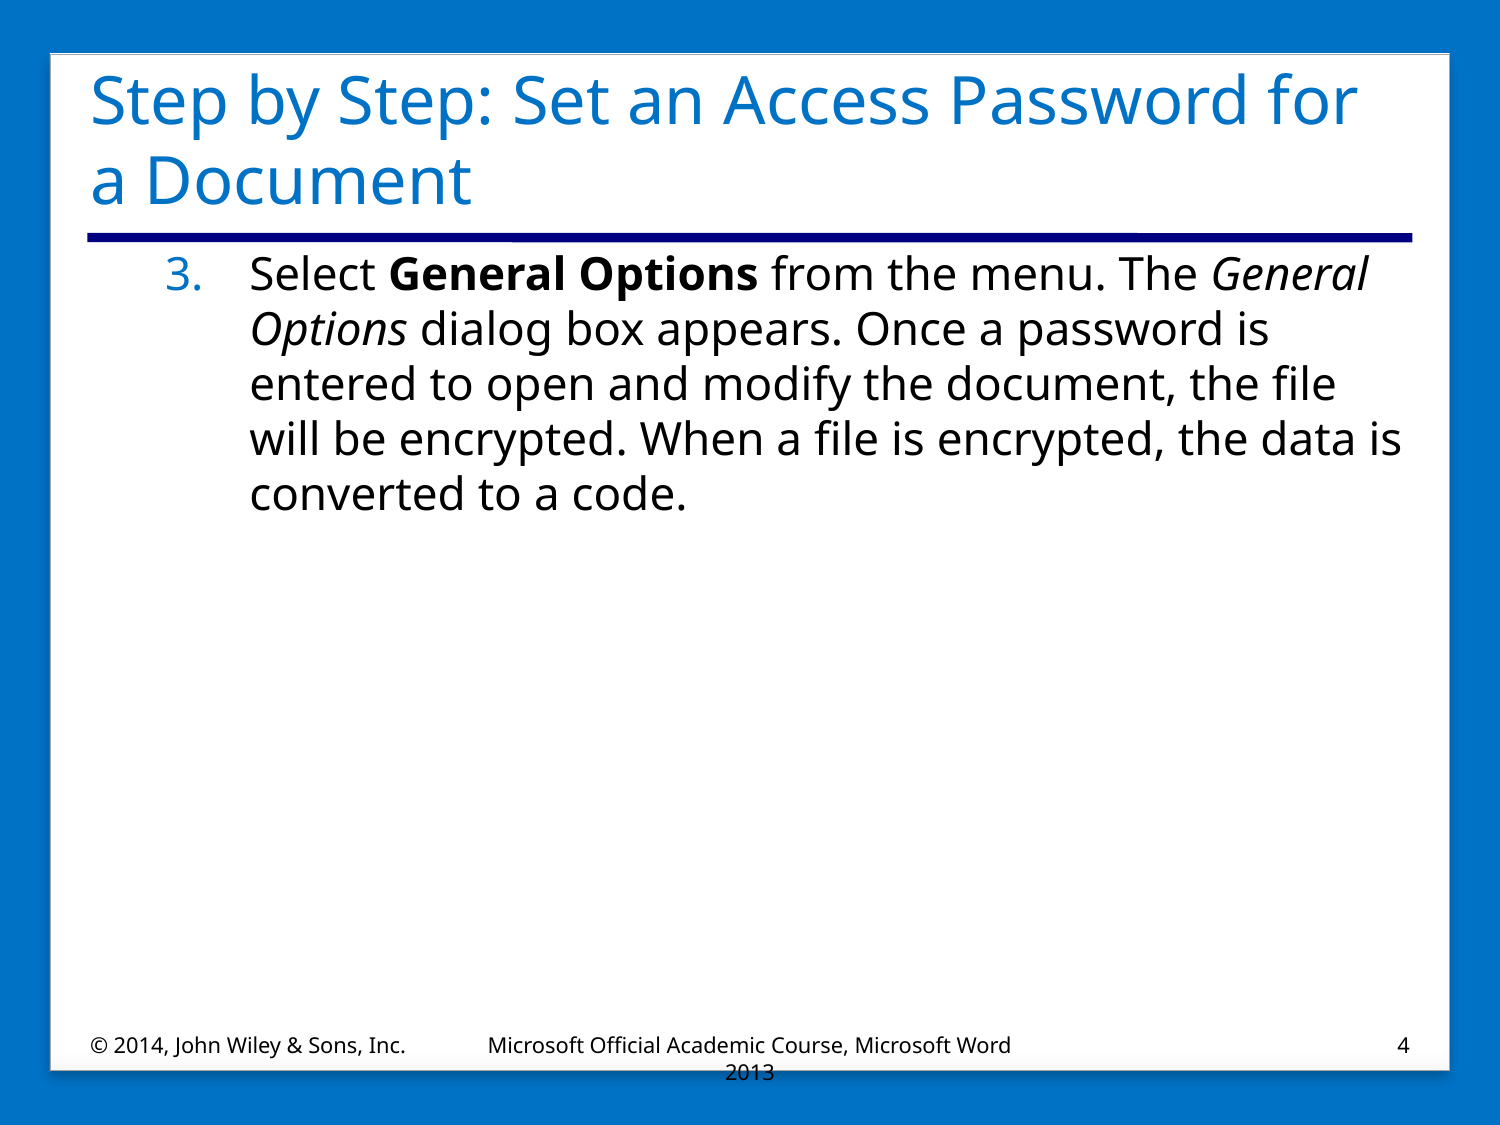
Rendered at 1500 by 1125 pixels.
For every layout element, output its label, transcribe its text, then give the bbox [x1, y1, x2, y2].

list Select General Options from the menu. The General Options dialog box appears. Once a password is entered to open and modify the document, the file will be encrypted. When a file is encrypted, the data is converted to a code. [75, 237, 1425, 1063]
footer Microsoft Official Academic Course, Microsoft Word 2013 [449, 1024, 1051, 1103]
title Step by Step: Set an Access Password for a Document [74, 74, 1426, 226]
slide_number © 2014, John Wiley & Sons, Inc. [74, 1024, 426, 1103]
slide_number 4 [1074, 1024, 1426, 1103]
